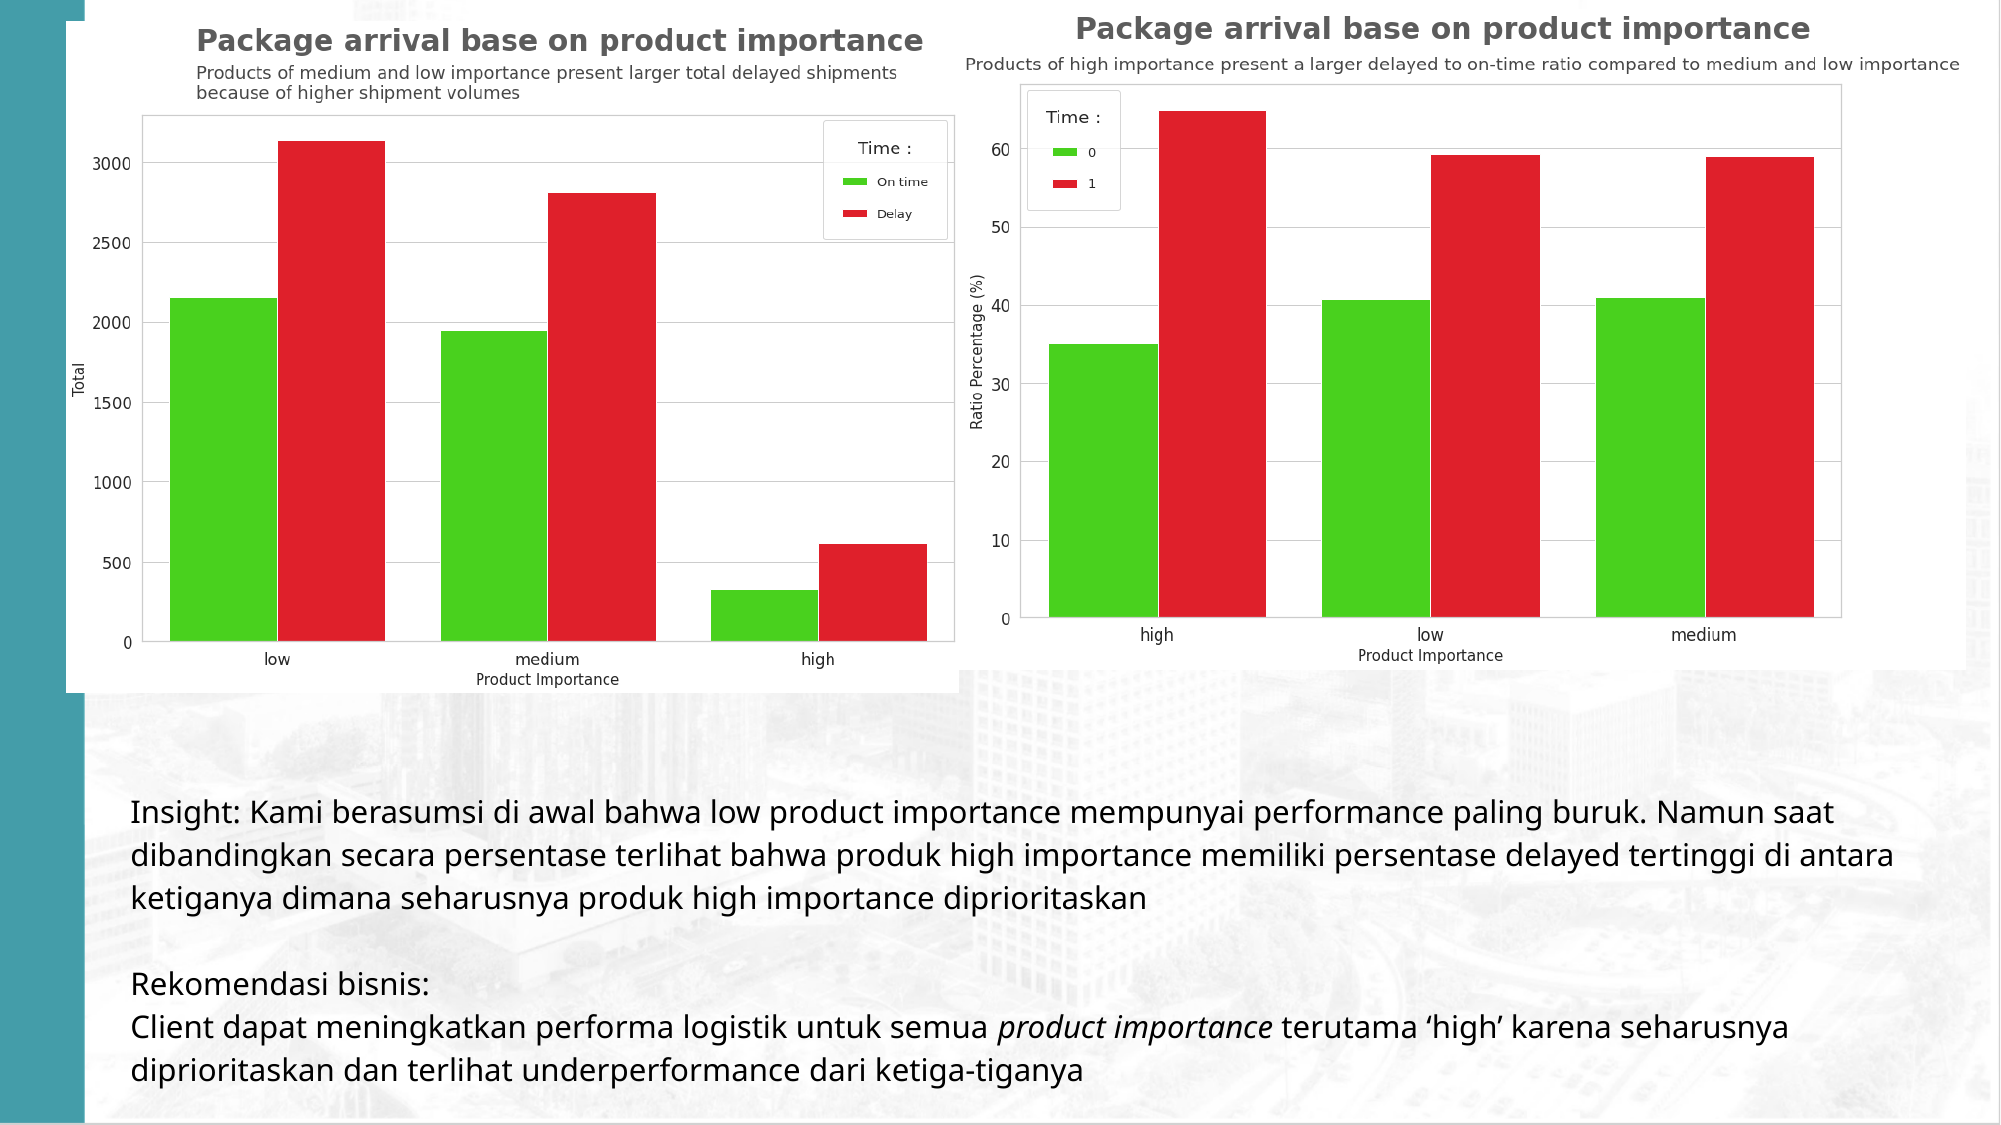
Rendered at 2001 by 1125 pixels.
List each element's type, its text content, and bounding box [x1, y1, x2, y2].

list Insight: Kami berasumsi di awal bahwa low product importance mempunyai performance paling buruk. Namun saat dibandingkan secara persentase terlihat bahwa produk high importance memiliki persentase delayed tertinggi di antara ketiganya dimana seharusnya produk high importance diprioritaskan Rekomendasi bisnis: Client dapat meningkatkan performa logistik untuk semua product importance terutama ‘high’ karena seharusnya diprioritaskan dan terlihat underperformance dari ketiga-tiganya [110, 766, 1974, 1109]
picture [0, 0, 2001, 1125]
